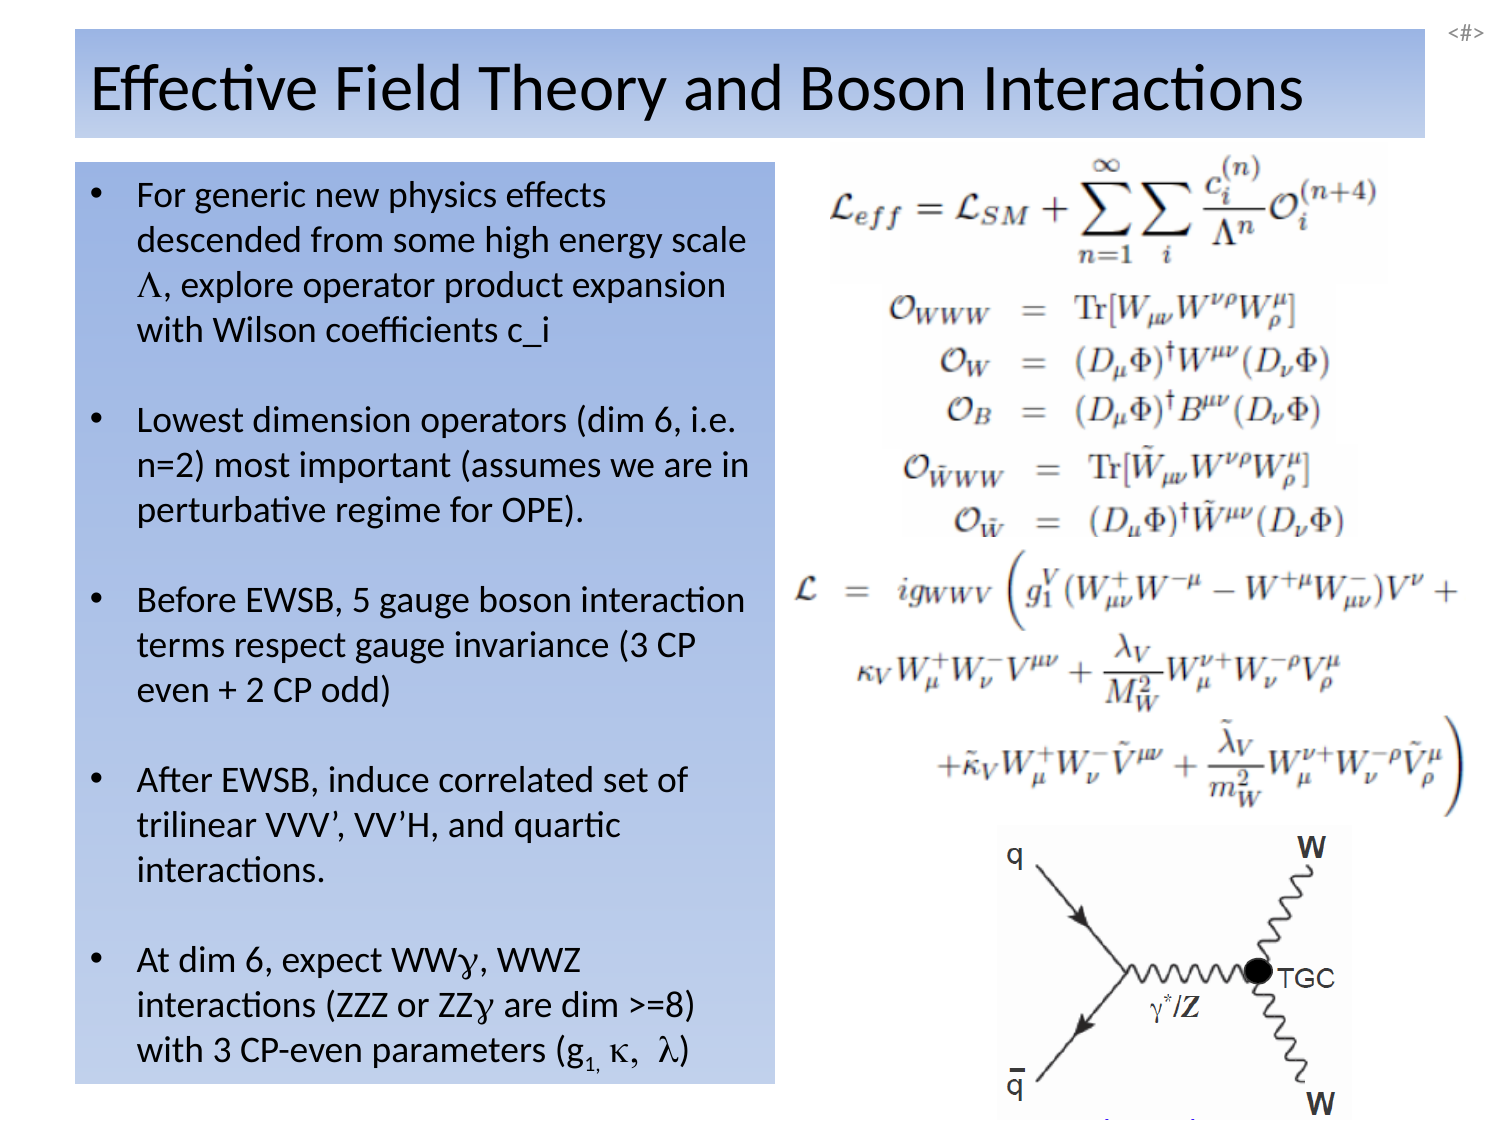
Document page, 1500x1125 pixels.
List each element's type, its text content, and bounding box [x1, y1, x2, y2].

picture [793, 142, 1470, 1120]
slide_number 24 [1149, 1, 1500, 62]
text_box For generic new physics effects descended from some high energy scale L, explore operator product expansion with Wilson coefficients c_i Lowest dimension operators (dim 6, i.e. n=2) most important (assumes we are in perturbative regime for OPE). Before EWSB, 5 gauge boson interaction terms respect gauge invariance (3 CP even + 2 CP odd) After EWSB, induce correlated set of trilinear VVV’, VV’H, and quartic interactions. At dim 6, expect WWg, WWZ interactions (ZZZ or ZZg are dim >=8) with 3 CP-even parameters (g1, k, l) [75, 162, 775, 1084]
title Effective Field Theory and Boson Interactions [75, 29, 1425, 138]
